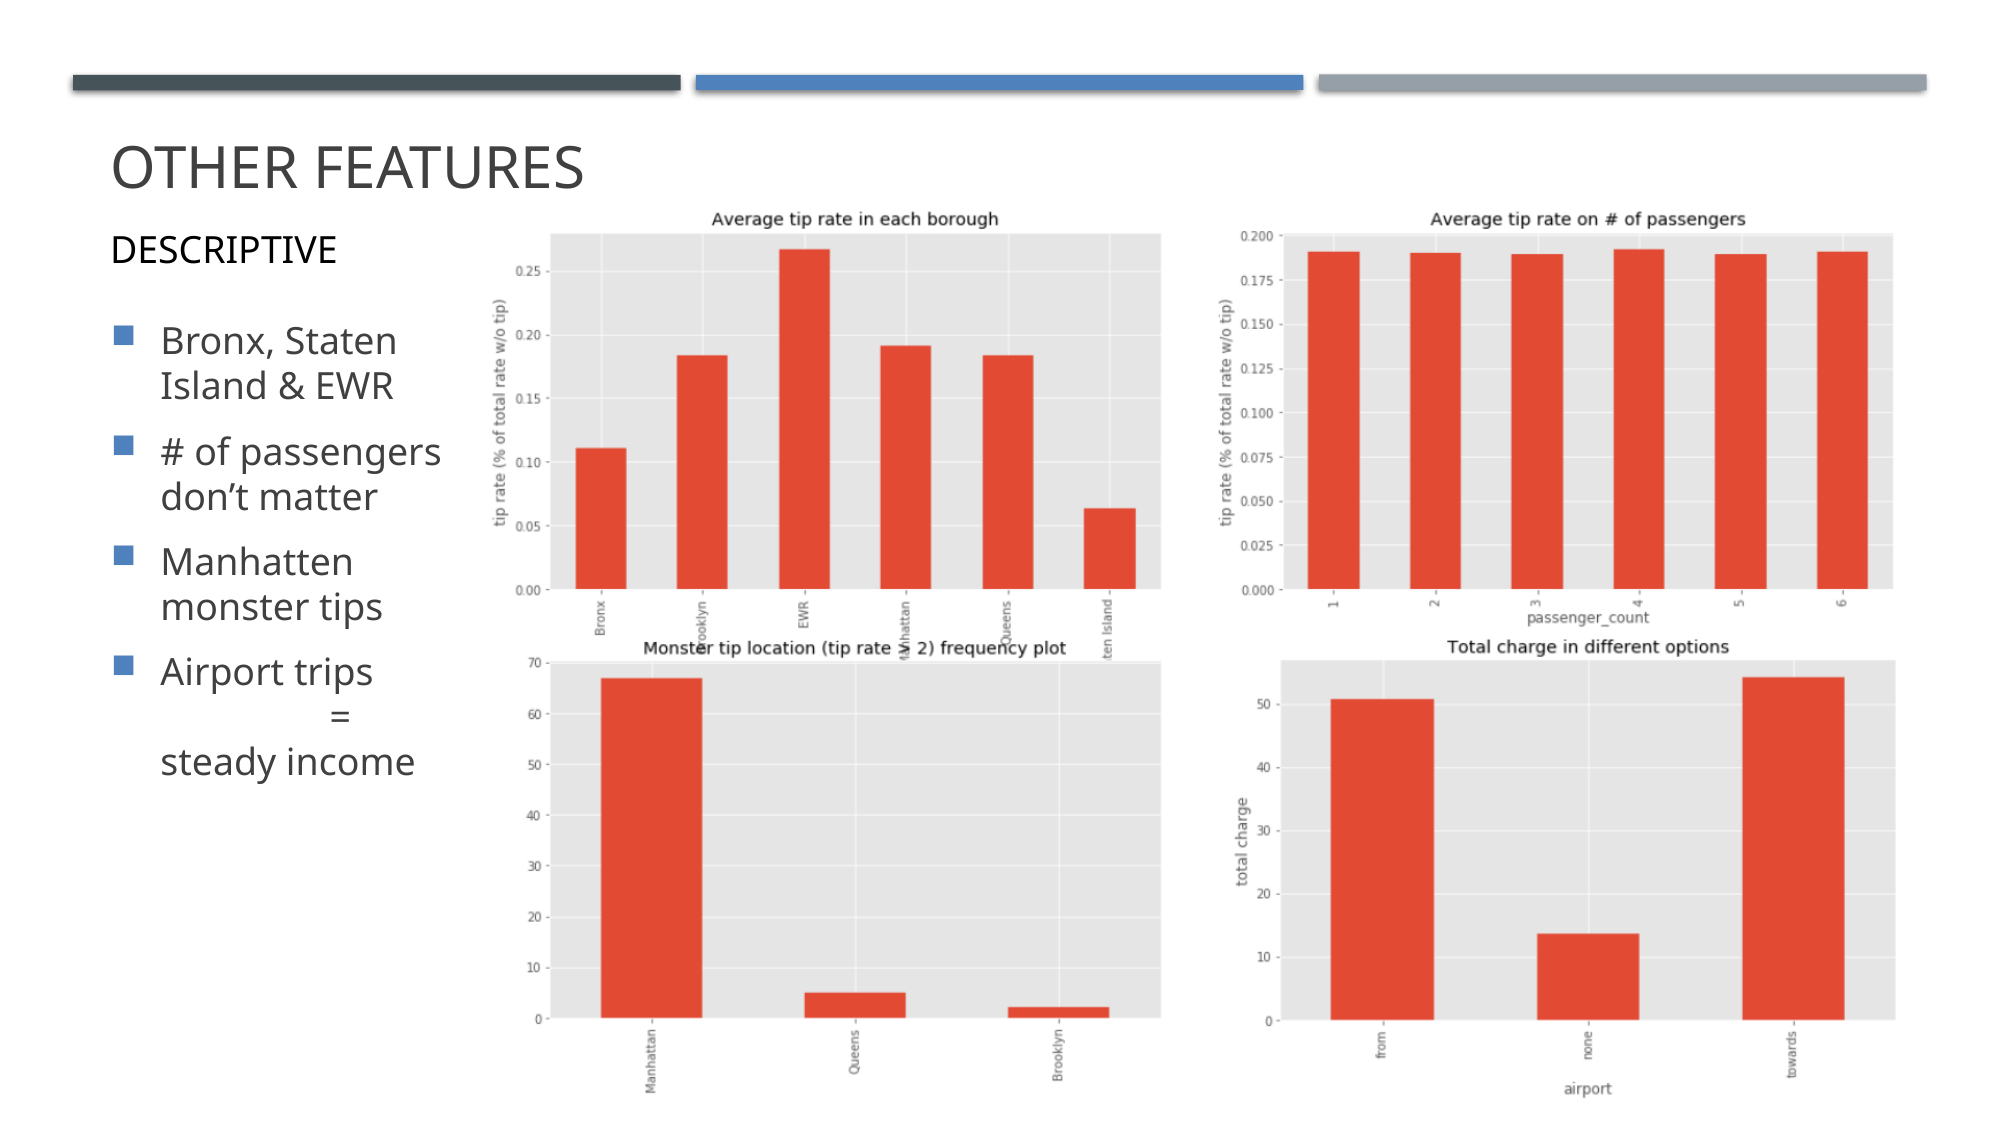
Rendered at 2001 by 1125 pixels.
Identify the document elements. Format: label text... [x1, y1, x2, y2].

text_box Bronx, Staten Island & EWR # of passengers don’t matter Manhatten monster tips Airport trips = steady income [95, 310, 460, 907]
text_box DESCRIPTIVE [95, 218, 460, 279]
title Other features [95, 115, 1905, 208]
picture [465, 207, 1919, 1107]
